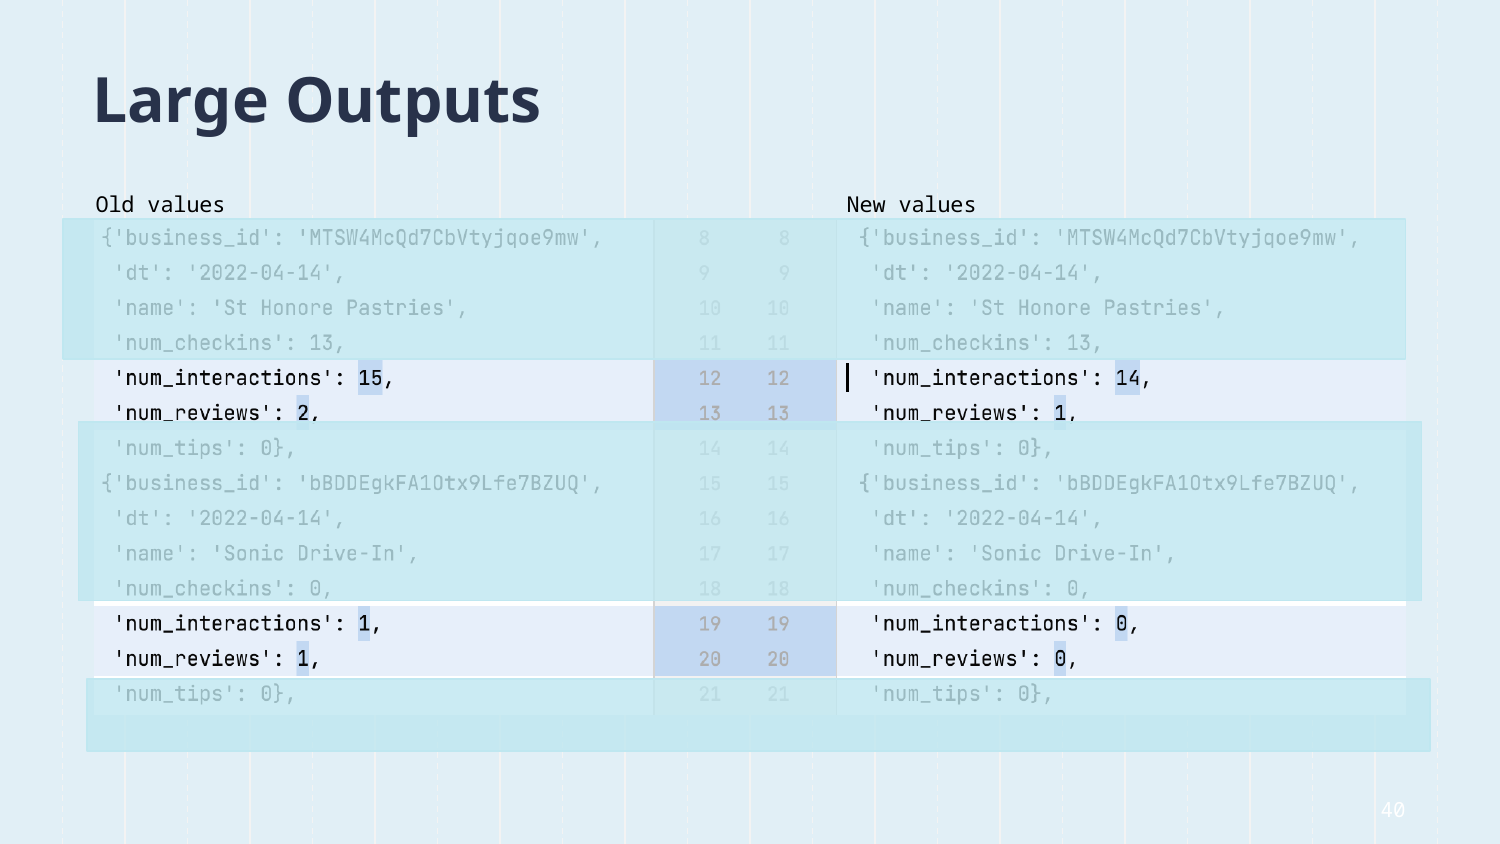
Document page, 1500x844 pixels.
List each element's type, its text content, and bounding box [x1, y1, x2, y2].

text_box [1412, 421, 1422, 601]
picture [94, 218, 1406, 716]
text_box New values [835, 179, 1366, 217]
title Large Outputs [92, 65, 1404, 138]
text_box [78, 421, 88, 601]
text_box Old values [84, 179, 615, 218]
slide_number 40 [1365, 796, 1406, 820]
text_box [62, 218, 92, 359]
text_box [87, 679, 1431, 751]
